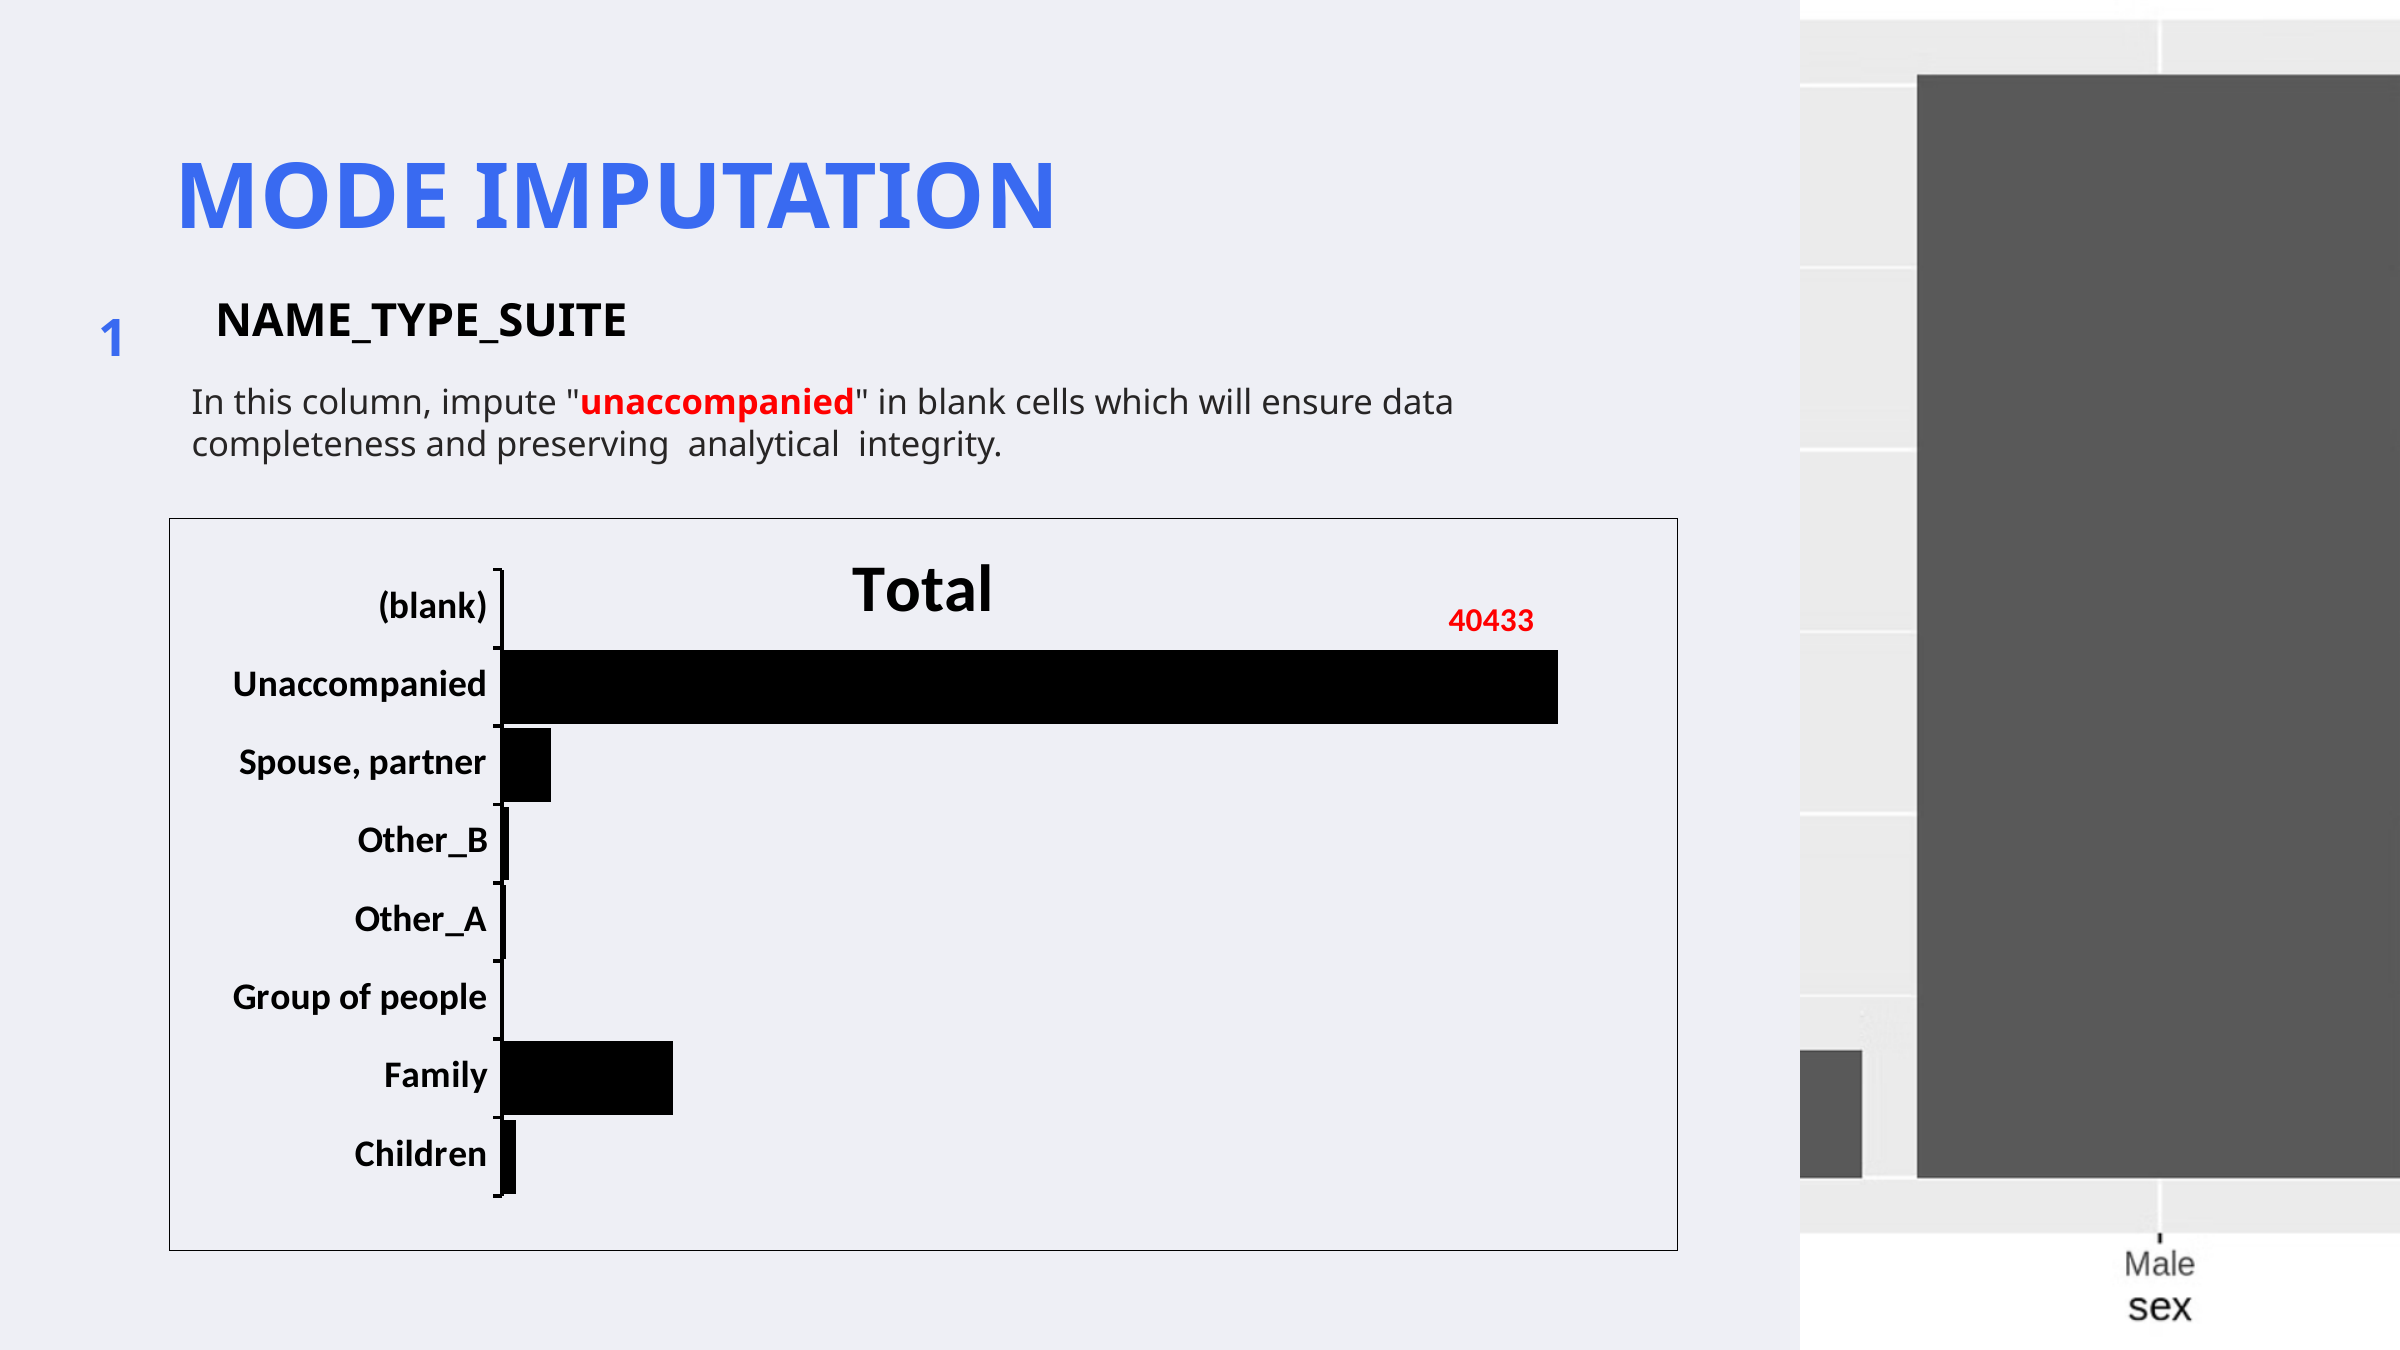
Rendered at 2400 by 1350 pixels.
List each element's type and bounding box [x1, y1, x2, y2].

picture [0, 0, 2400, 1350]
chart [169, 518, 1678, 1251]
